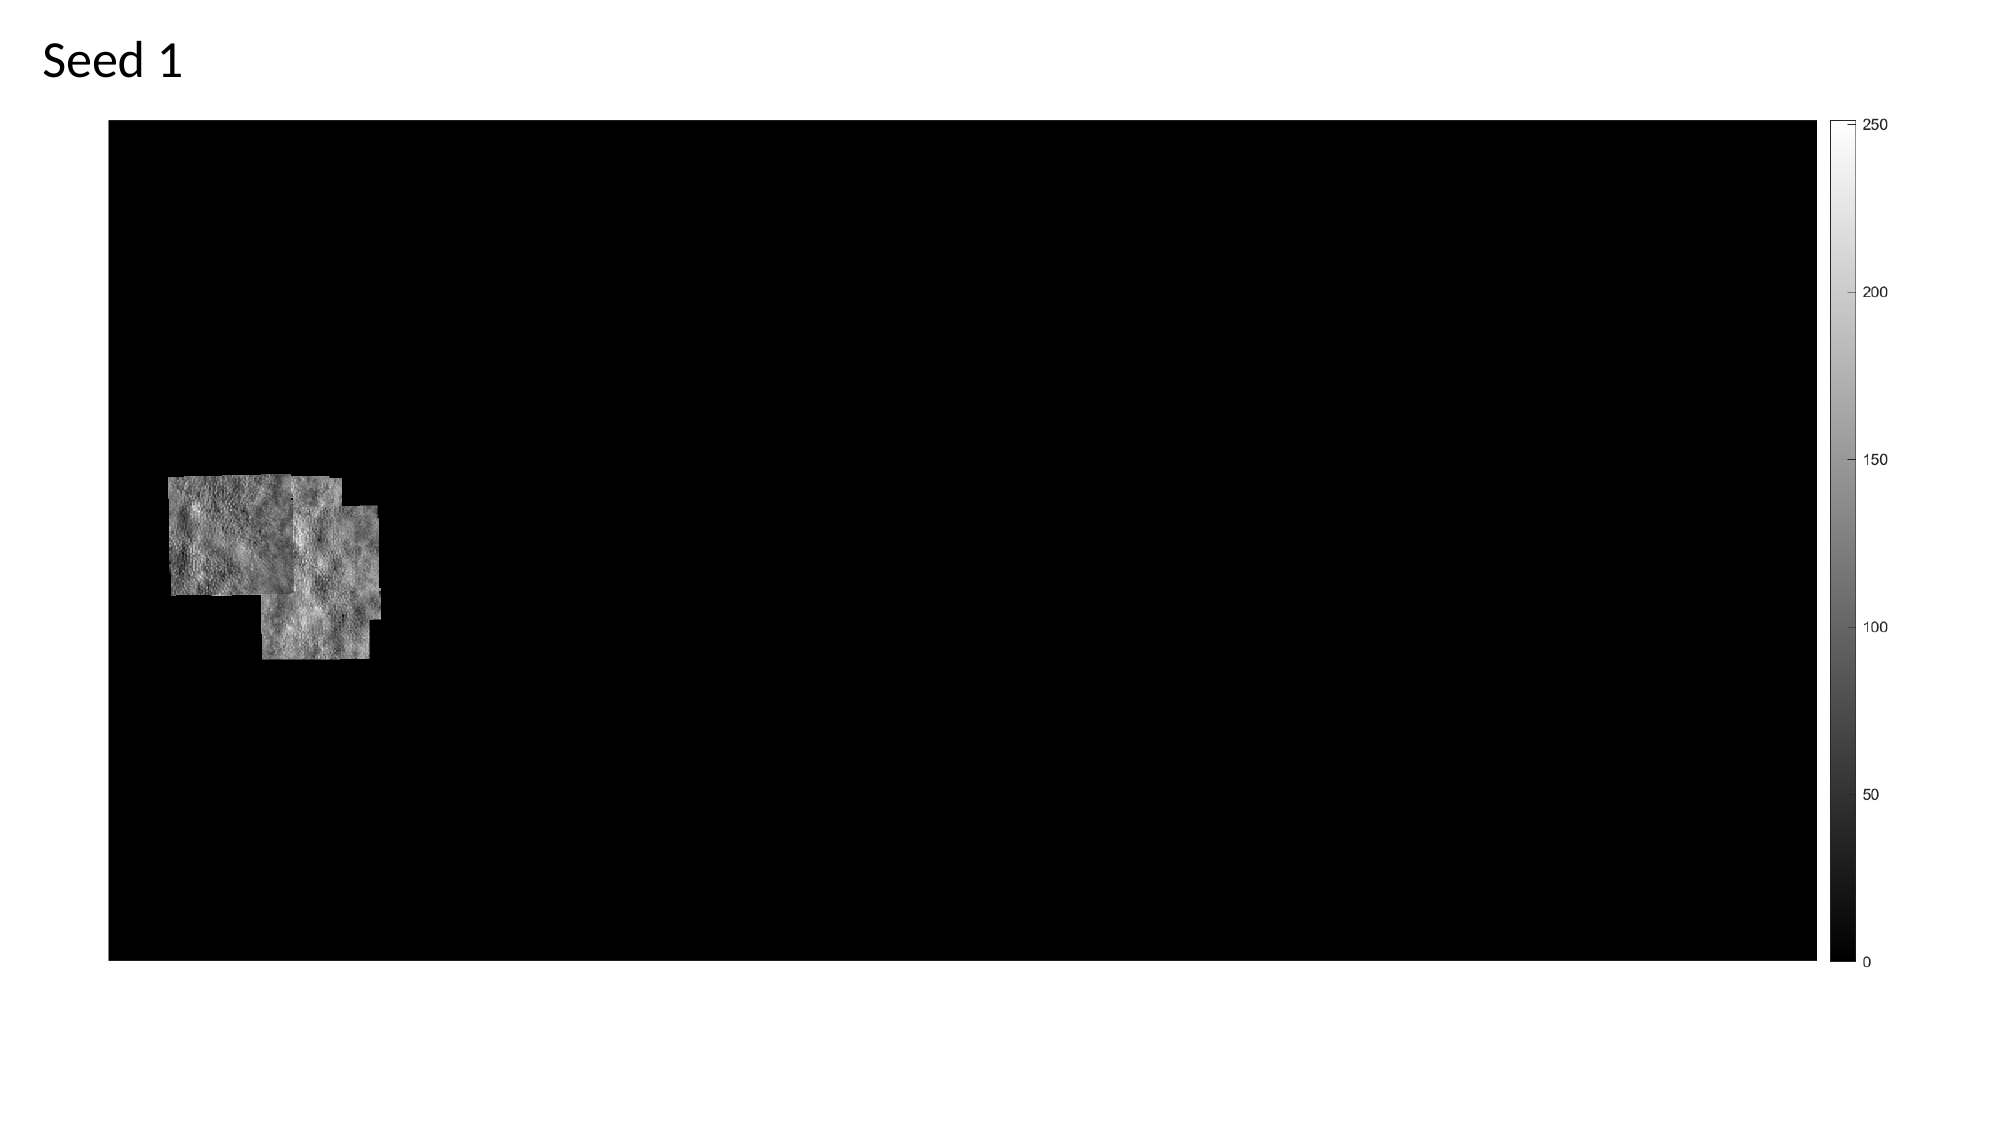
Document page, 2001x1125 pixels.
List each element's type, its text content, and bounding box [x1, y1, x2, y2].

picture [0, 66, 2000, 1059]
text_box Seed 1 [27, 18, 198, 66]
